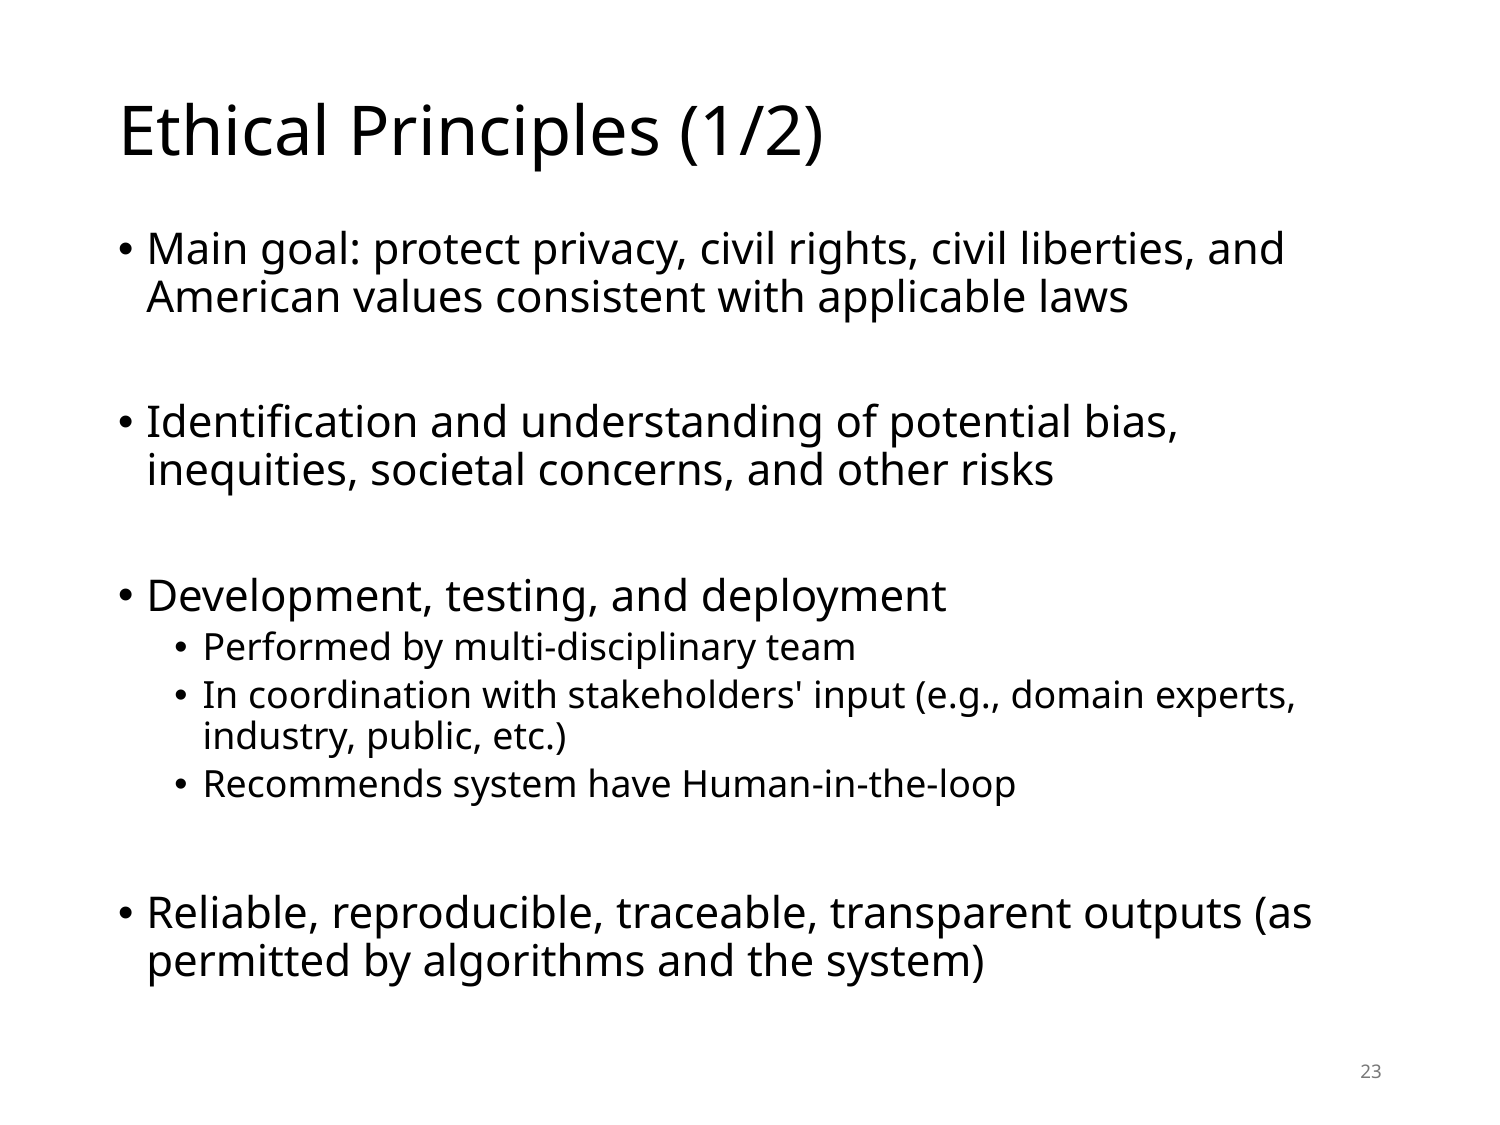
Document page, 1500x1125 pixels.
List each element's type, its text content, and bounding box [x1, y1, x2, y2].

title Ethical Principles (1/2) [103, 59, 1397, 207]
slide_number 23 [1059, 1042, 1397, 1103]
list Main goal: protect privacy, civil rights, civil liberties, and American values consistent with applicable laws Identification and understanding of potential bias, inequities, societal concerns, and other risks Development, testing, and deployment Performed by multi-disciplinary team In coordination with stakeholders' input (e.g., domain experts, industry, public, etc.) Recommends system have Human-in-the-loop Reliable, reproducible, traceable, transparent outputs (as permitted by algorithms and the system) [103, 219, 1397, 1036]
